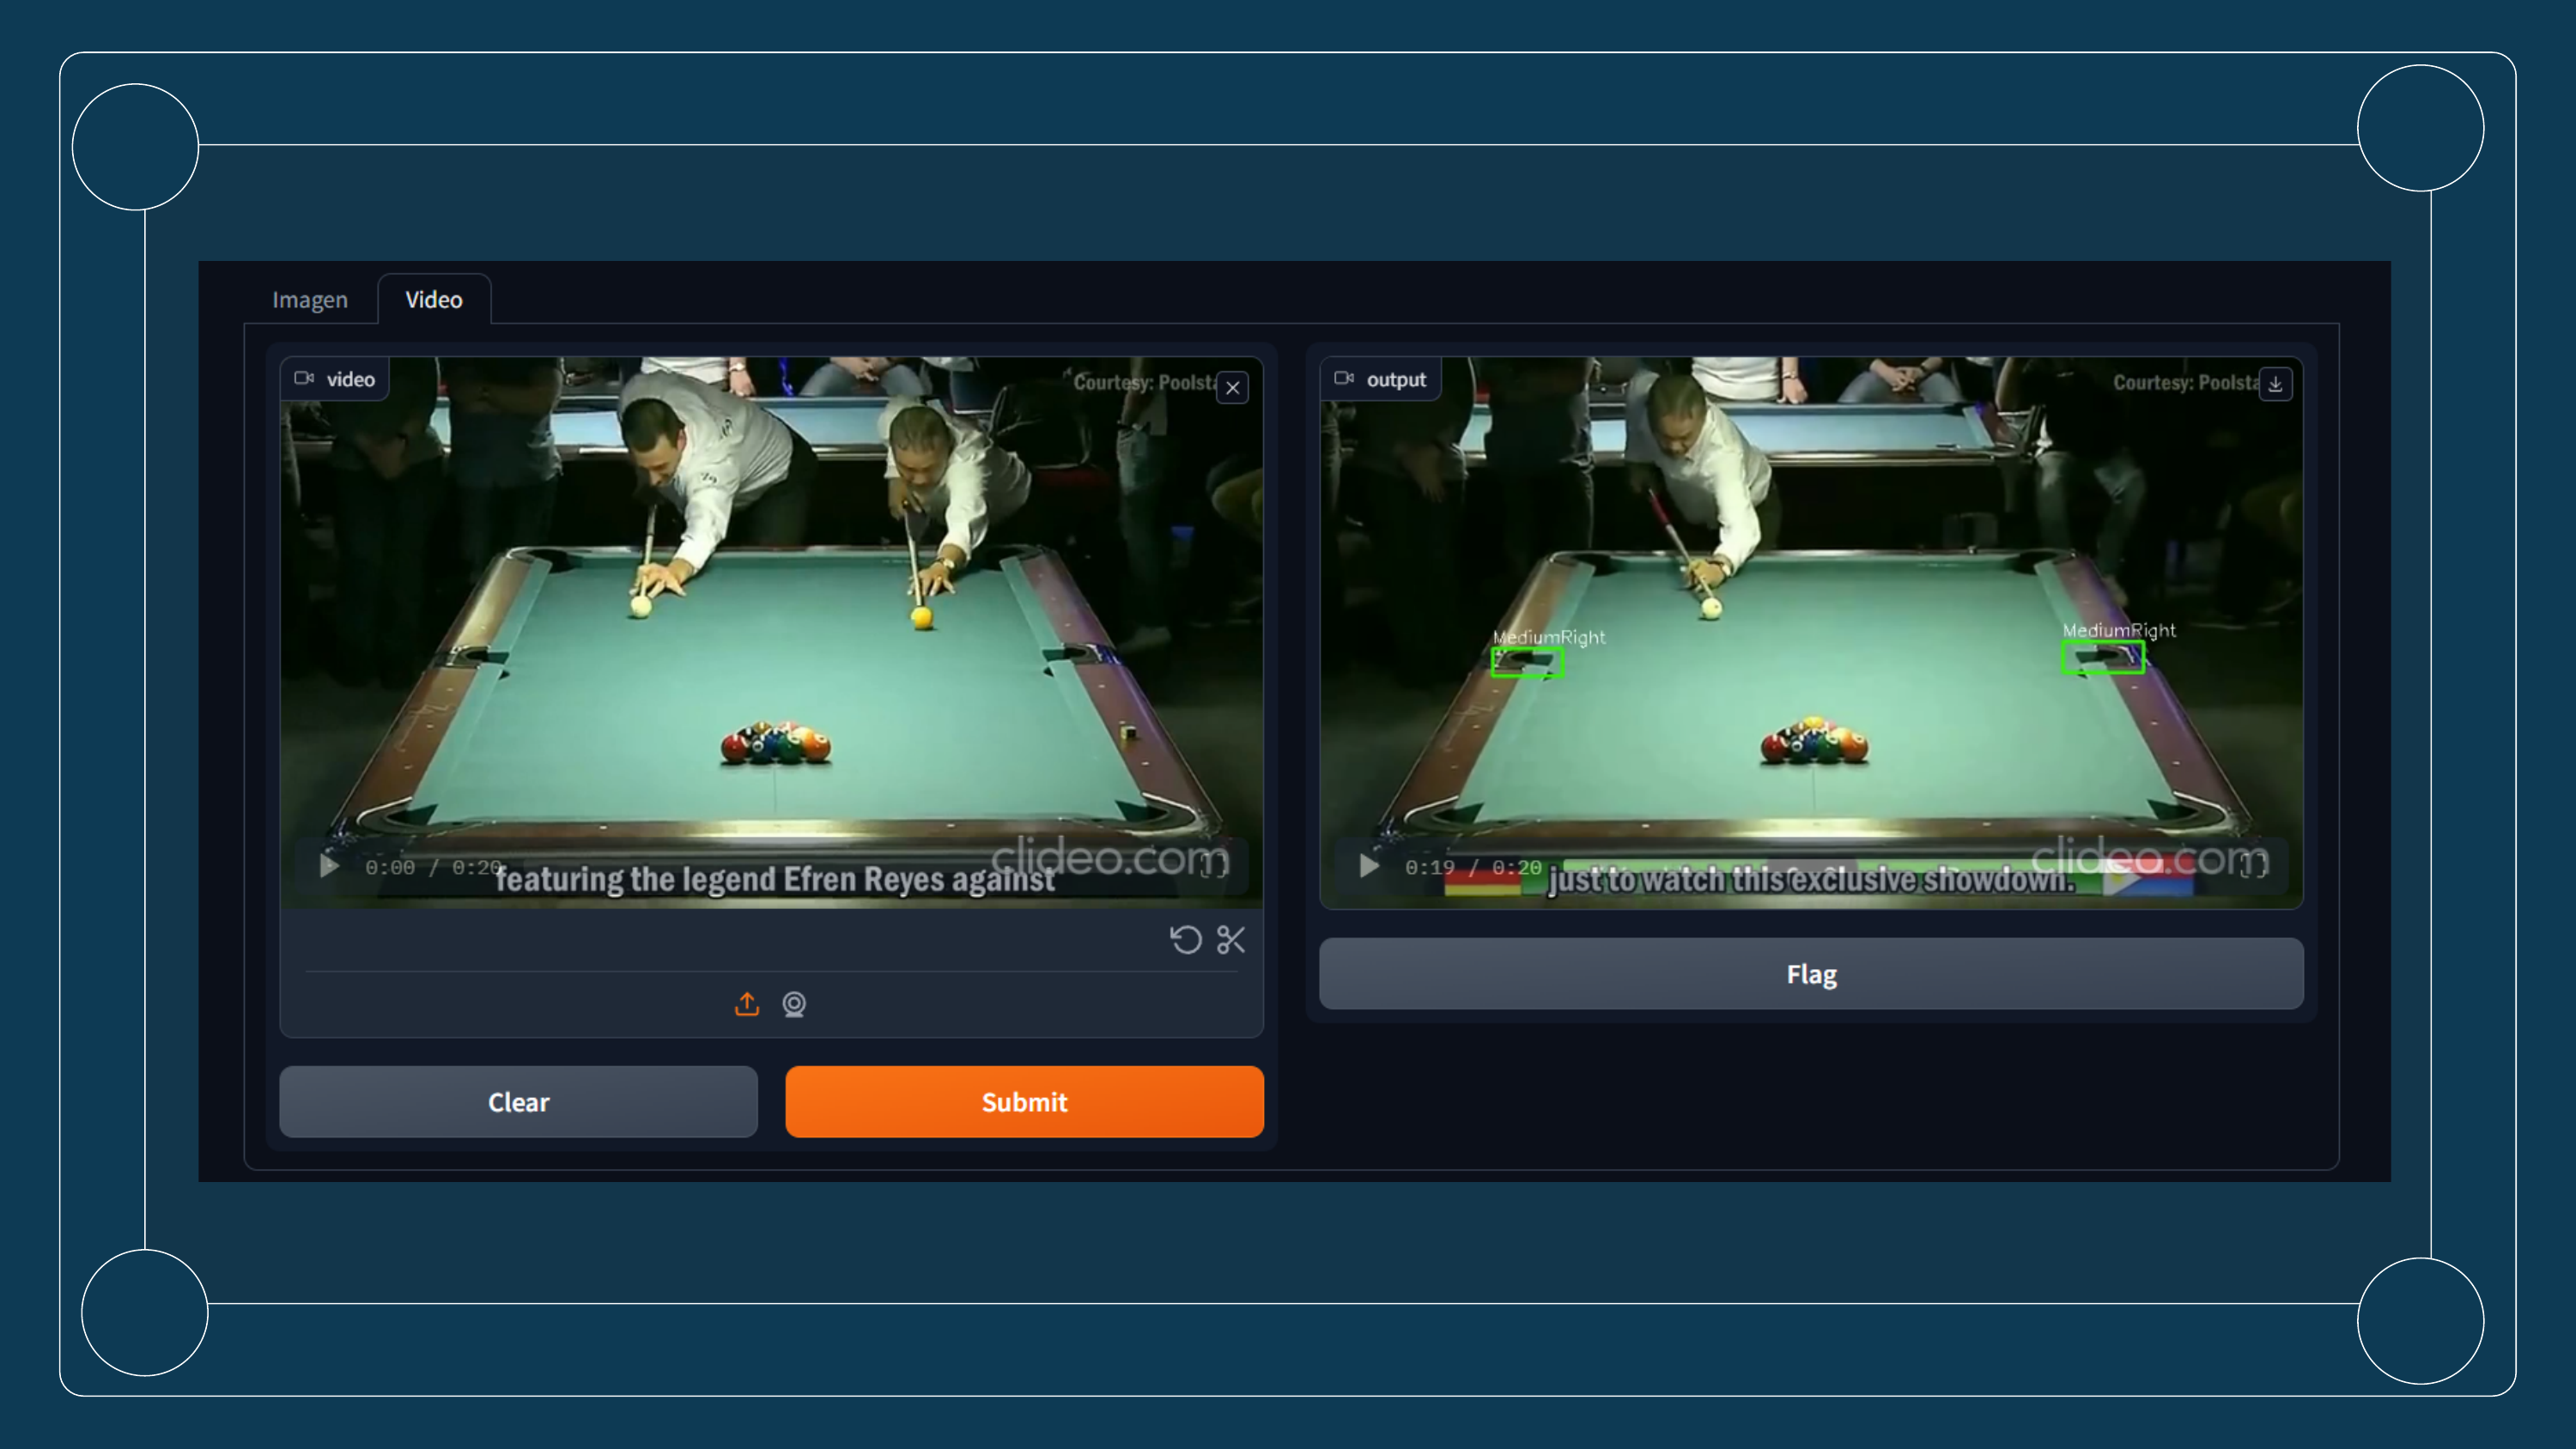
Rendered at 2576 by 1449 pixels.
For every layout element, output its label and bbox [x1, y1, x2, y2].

text_box [59, 52, 2517, 1397]
text_box [72, 83, 199, 210]
text_box [2357, 1258, 2485, 1385]
text_box [82, 1249, 209, 1376]
text_box [2357, 64, 2485, 191]
text_box [144, 144, 2432, 1304]
